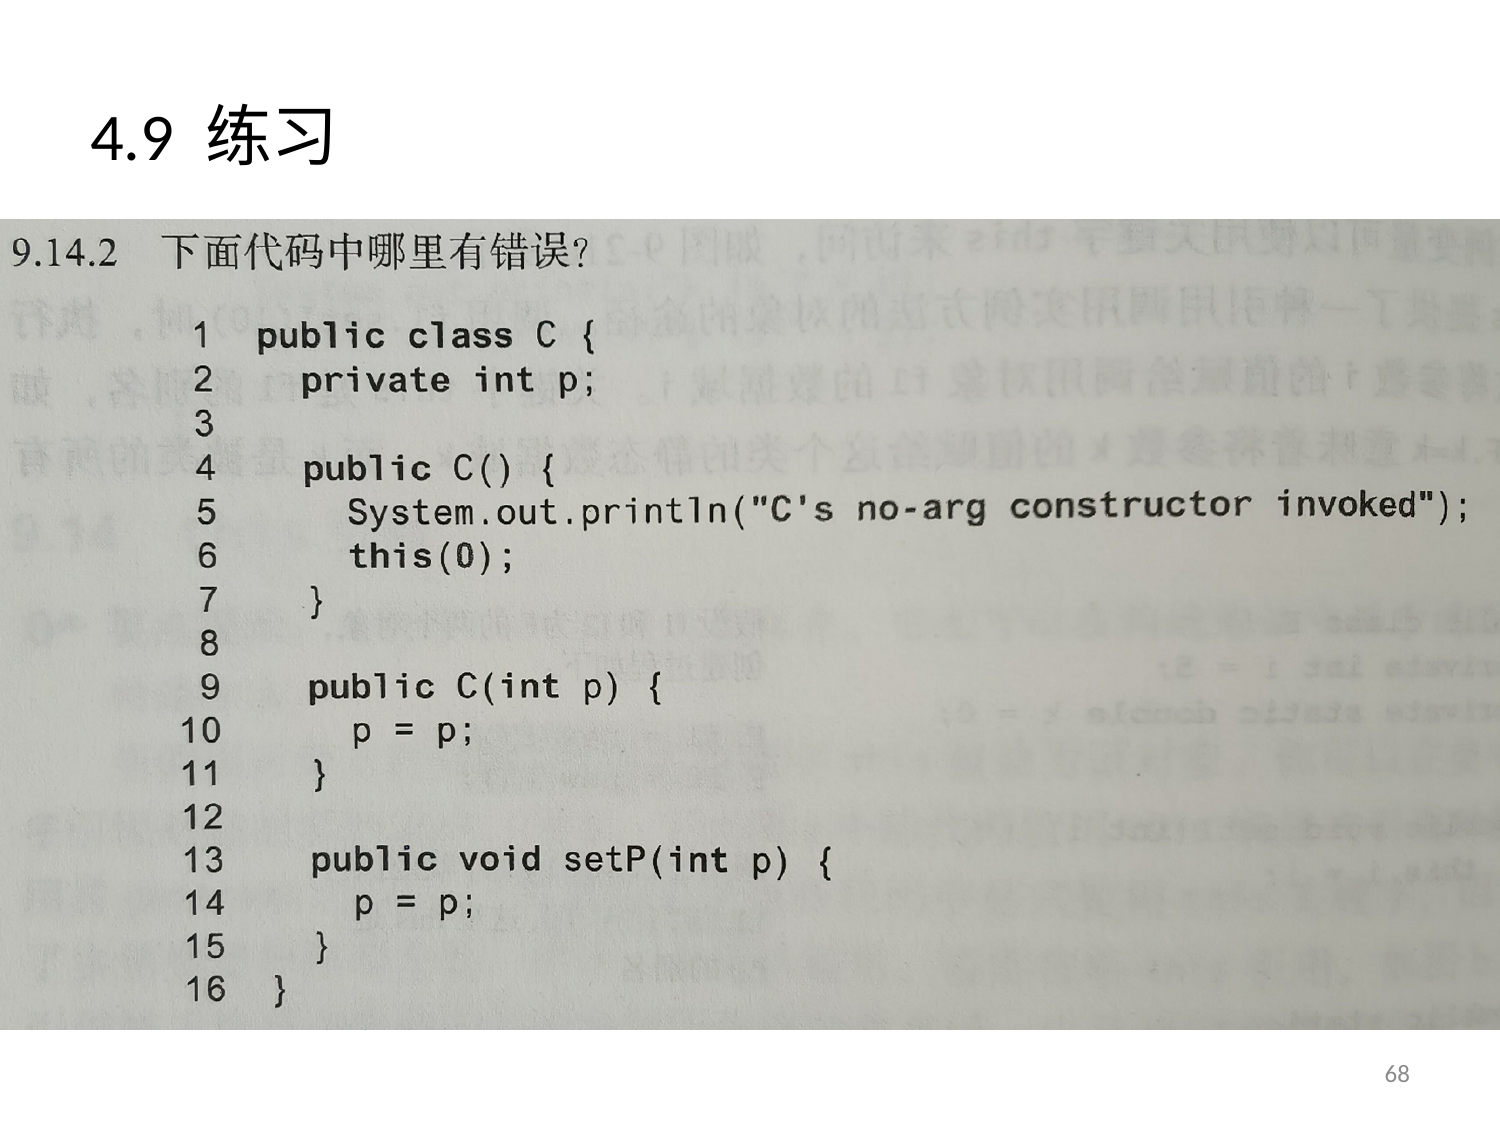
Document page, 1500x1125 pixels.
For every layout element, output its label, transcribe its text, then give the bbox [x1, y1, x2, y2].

slide_number 68 [1074, 1042, 1425, 1103]
picture [0, 219, 1500, 1030]
title 4.9 练习 [75, 39, 1425, 218]
